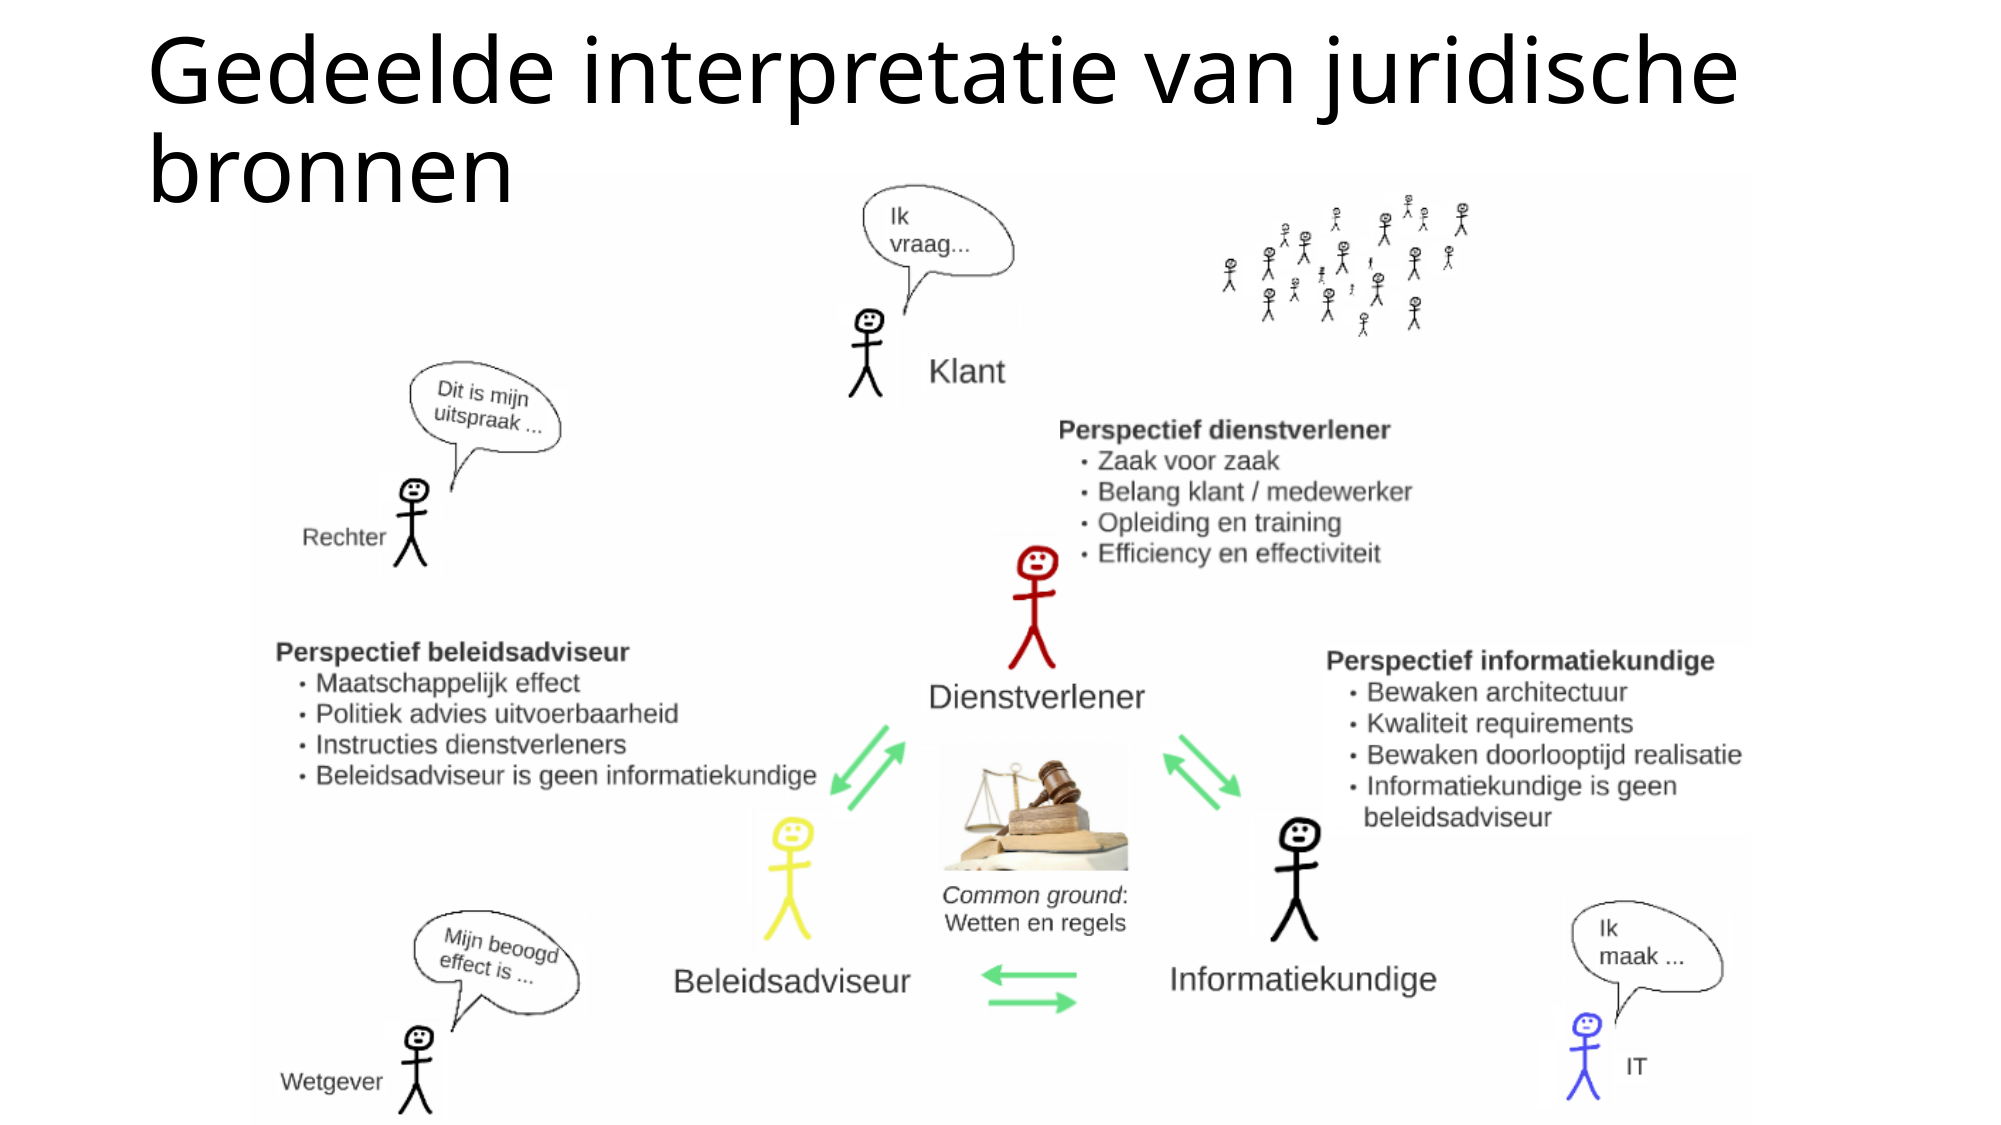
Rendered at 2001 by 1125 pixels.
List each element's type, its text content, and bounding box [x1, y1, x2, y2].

title Gedeelde interpretatie van juridische bronnen [131, 15, 1874, 233]
picture [250, 171, 1751, 1125]
